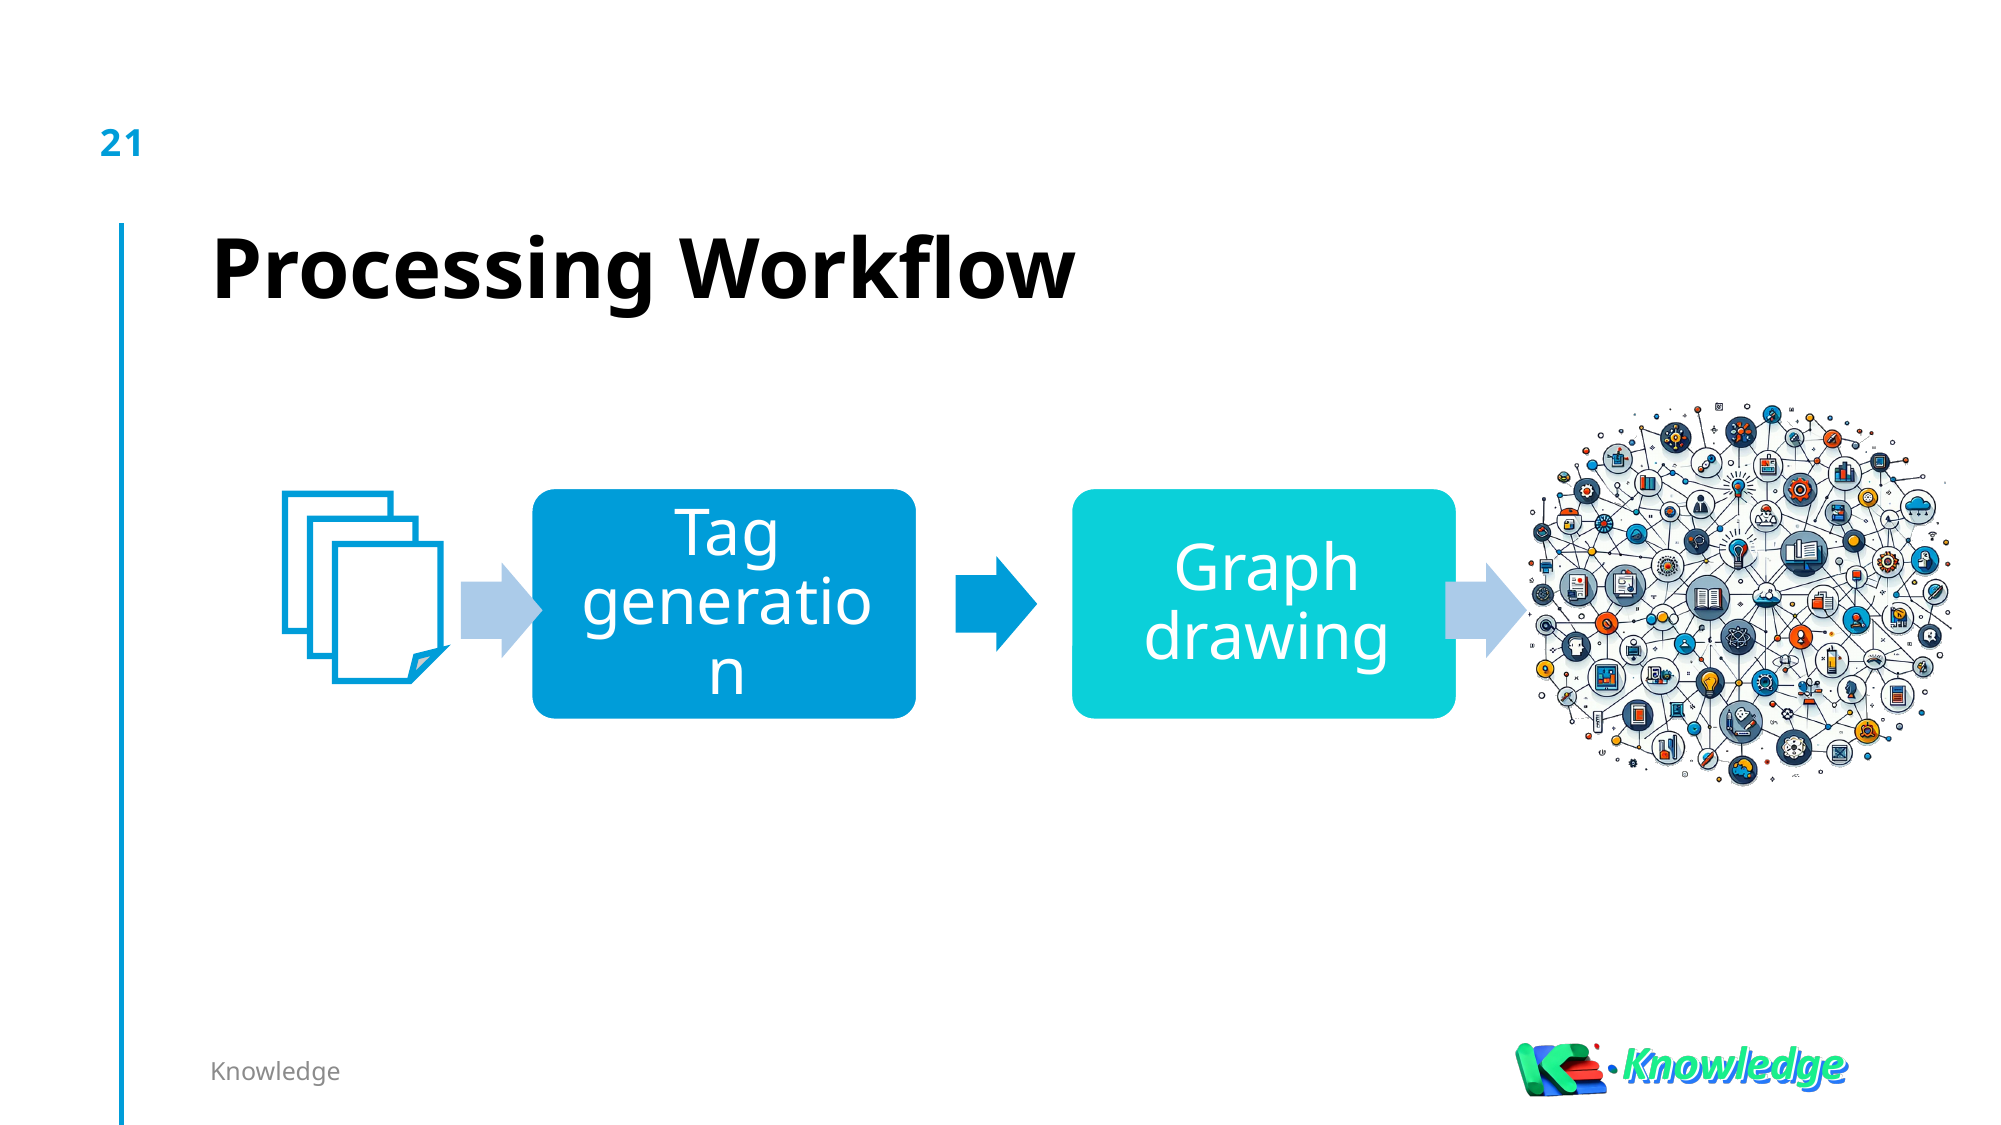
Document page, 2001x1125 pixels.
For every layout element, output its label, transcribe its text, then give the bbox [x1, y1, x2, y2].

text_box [1445, 562, 1526, 659]
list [531, 351, 1458, 857]
picture [1514, 1019, 1879, 1125]
text_box [309, 517, 417, 658]
text_box [284, 492, 392, 633]
text_box [334, 542, 444, 683]
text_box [460, 562, 543, 659]
slide_number 21 [79, 119, 166, 204]
title Processing Workflow [210, 104, 1865, 315]
footer Knowledge [210, 1042, 885, 1103]
picture [1526, 370, 1967, 811]
